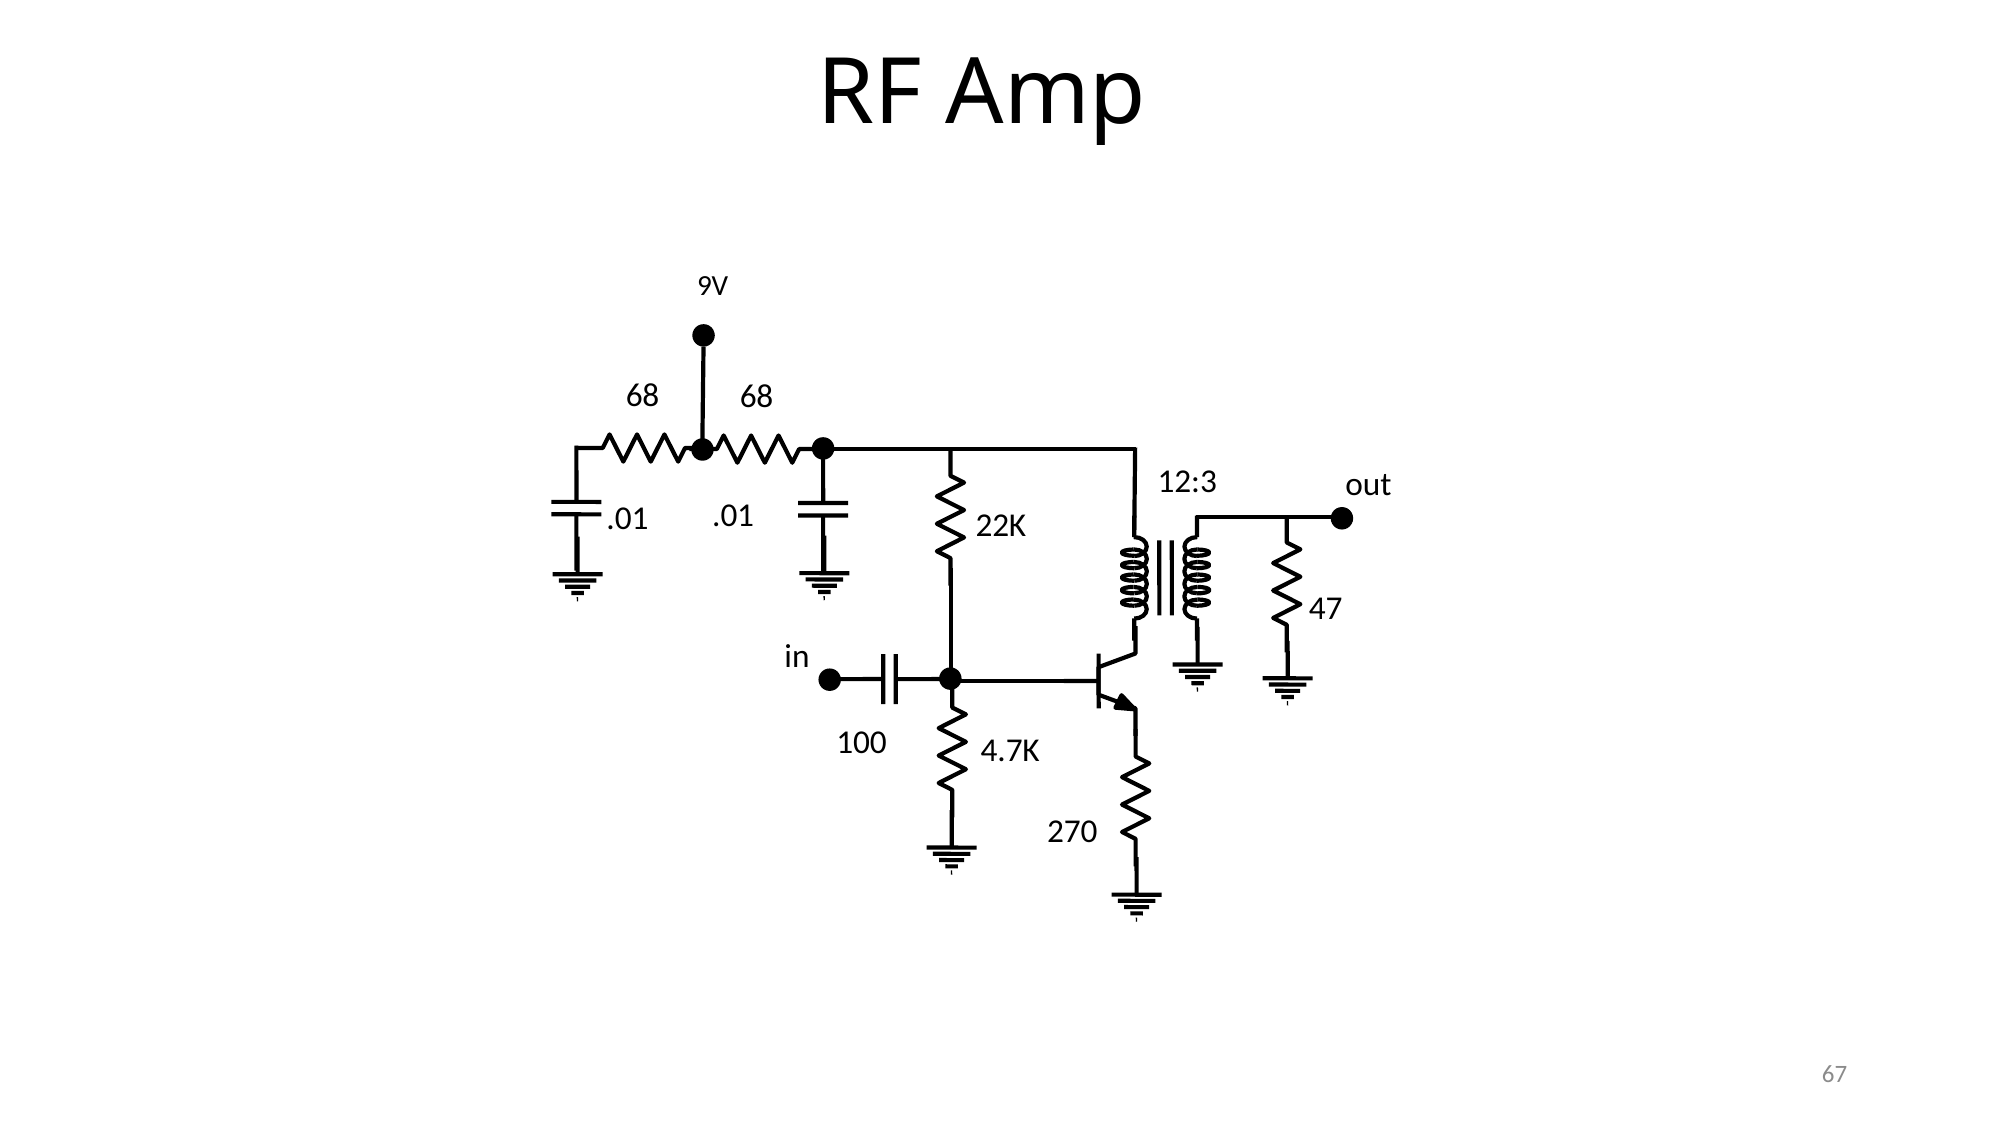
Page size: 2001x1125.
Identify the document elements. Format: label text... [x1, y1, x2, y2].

slide_number 67 [1412, 1042, 1863, 1103]
title RF Amp [119, 22, 1845, 165]
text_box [551, 258, 1449, 920]
